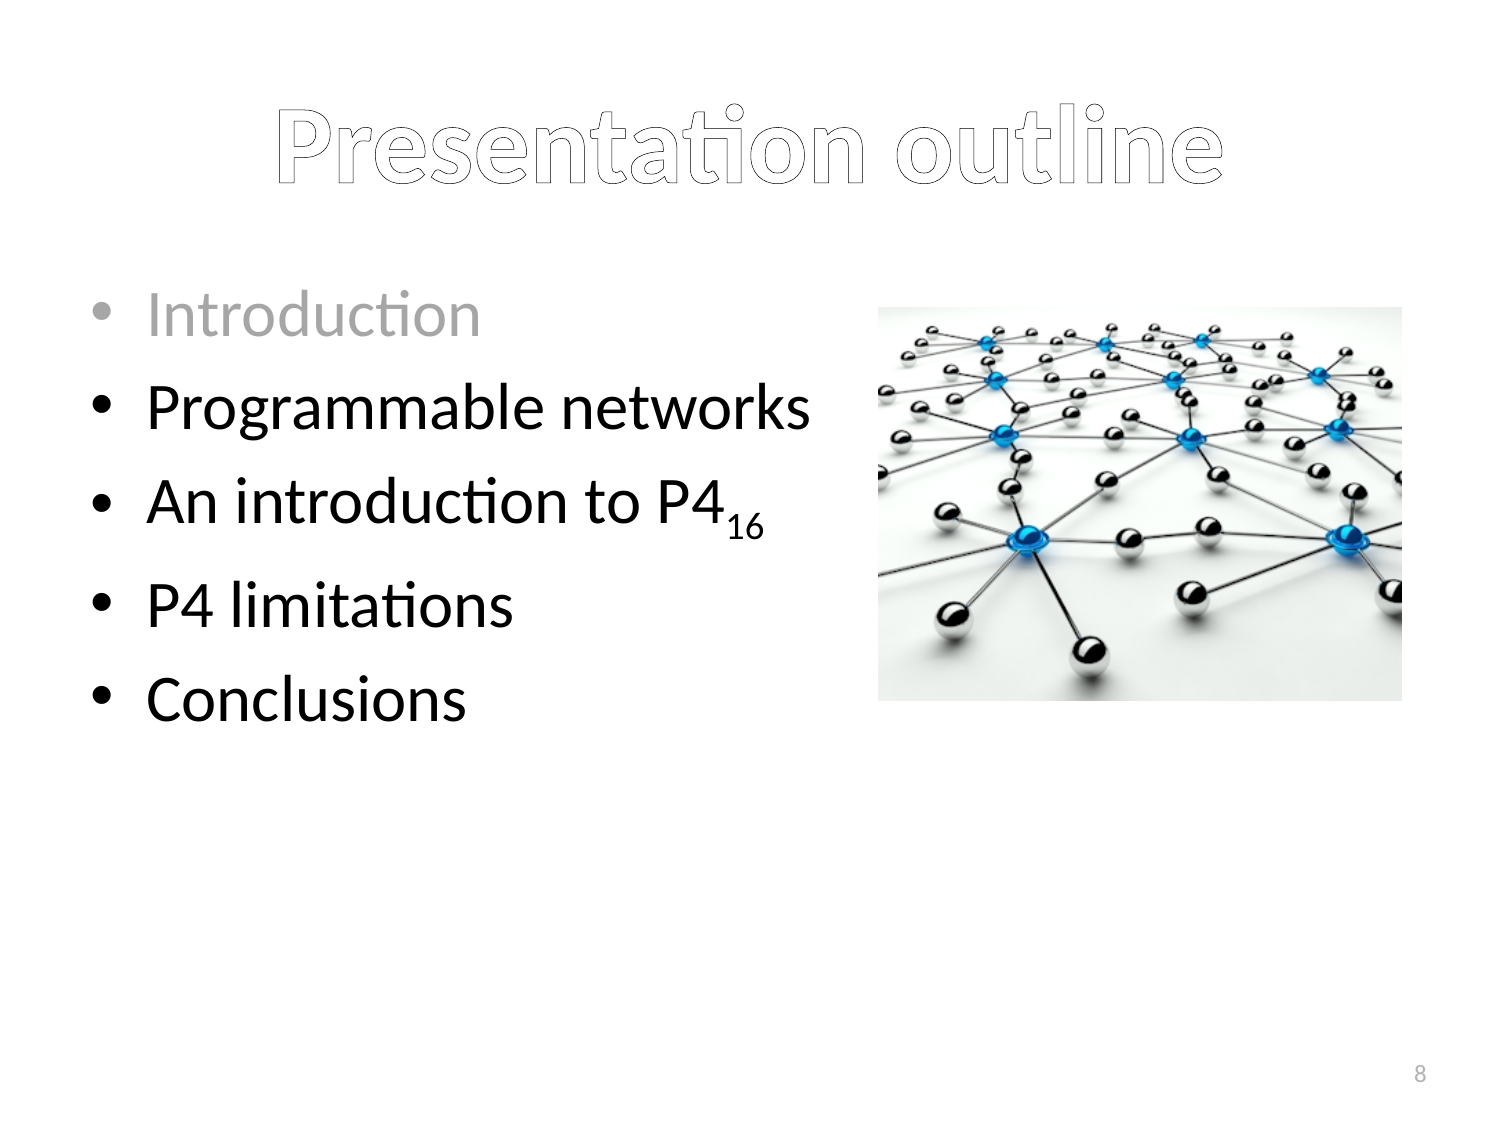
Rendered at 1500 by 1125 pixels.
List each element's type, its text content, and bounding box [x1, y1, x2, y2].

list Introduction Programmable networks An introduction to P416 P4 limitations Conclusions [75, 262, 1425, 1005]
slide_number 8 [1285, 1042, 1442, 1103]
text_box Presentation outline [258, 63, 1242, 213]
picture [878, 307, 1402, 701]
